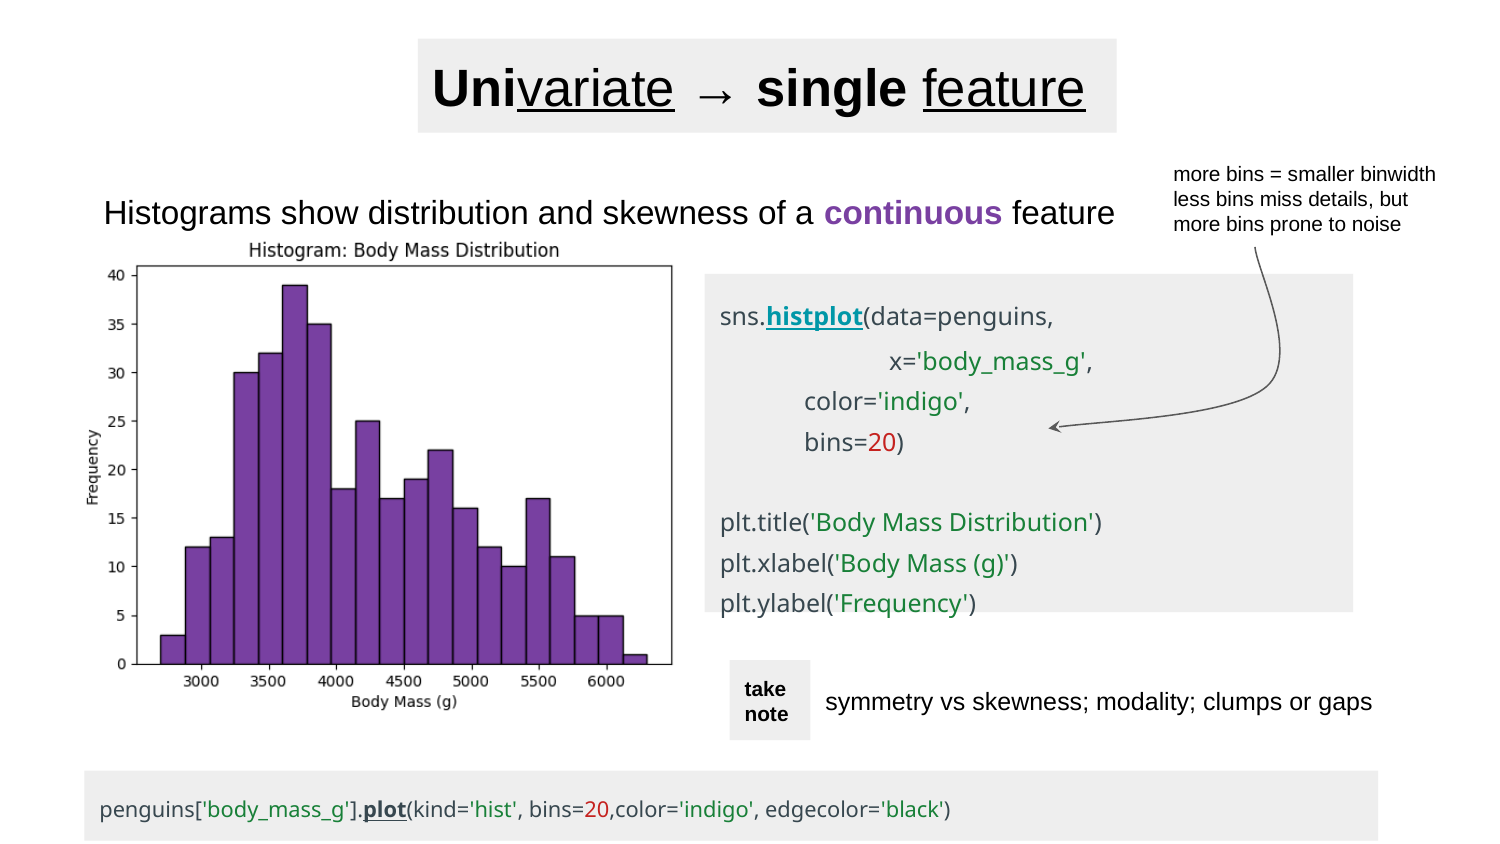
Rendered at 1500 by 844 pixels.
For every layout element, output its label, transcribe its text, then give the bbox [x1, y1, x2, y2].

title sns.histplot(data=penguins, x='body_mass_g', color='indigo', bins=20) plt.title('Body Mass Distribution') plt.xlabel('Body Mass (g)') plt.ylabel('Frequency') [704, 273, 1354, 613]
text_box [729, 659, 1408, 742]
title Univariate → single feature [417, 38, 1117, 133]
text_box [1048, 144, 1480, 429]
text_box penguins['body_mass_g'].plot(kind='hist', bins=20,color='indigo', edgecolor='black') [84, 770, 1379, 841]
title Histograms show distribution and skewness of a continuous feature [88, 176, 1043, 271]
picture [75, 230, 681, 722]
